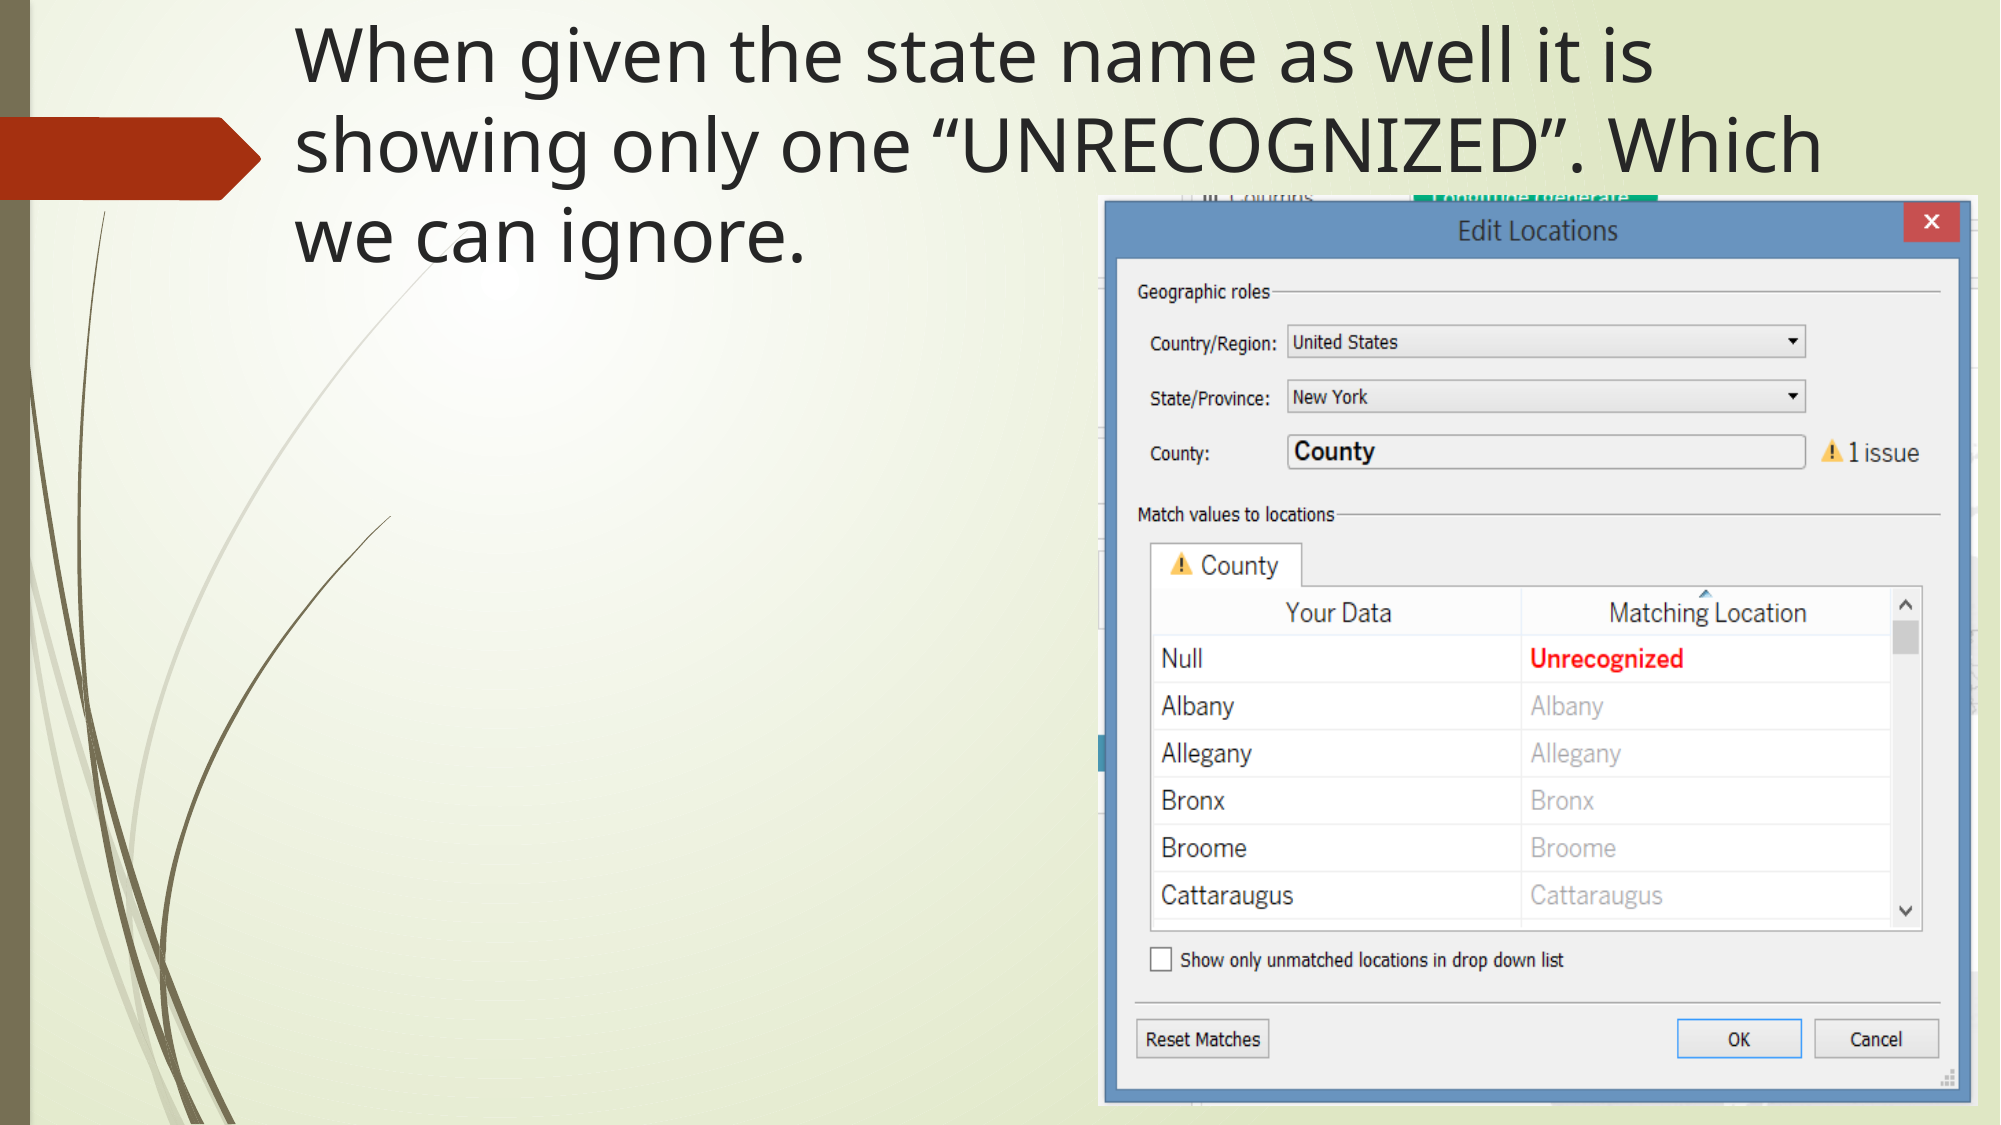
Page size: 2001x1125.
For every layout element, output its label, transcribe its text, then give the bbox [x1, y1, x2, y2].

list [1098, 195, 1979, 1107]
title When given the state name as well it is showing only one “UNRECOGNIZED”. Which we can ignore. [279, 0, 1888, 313]
